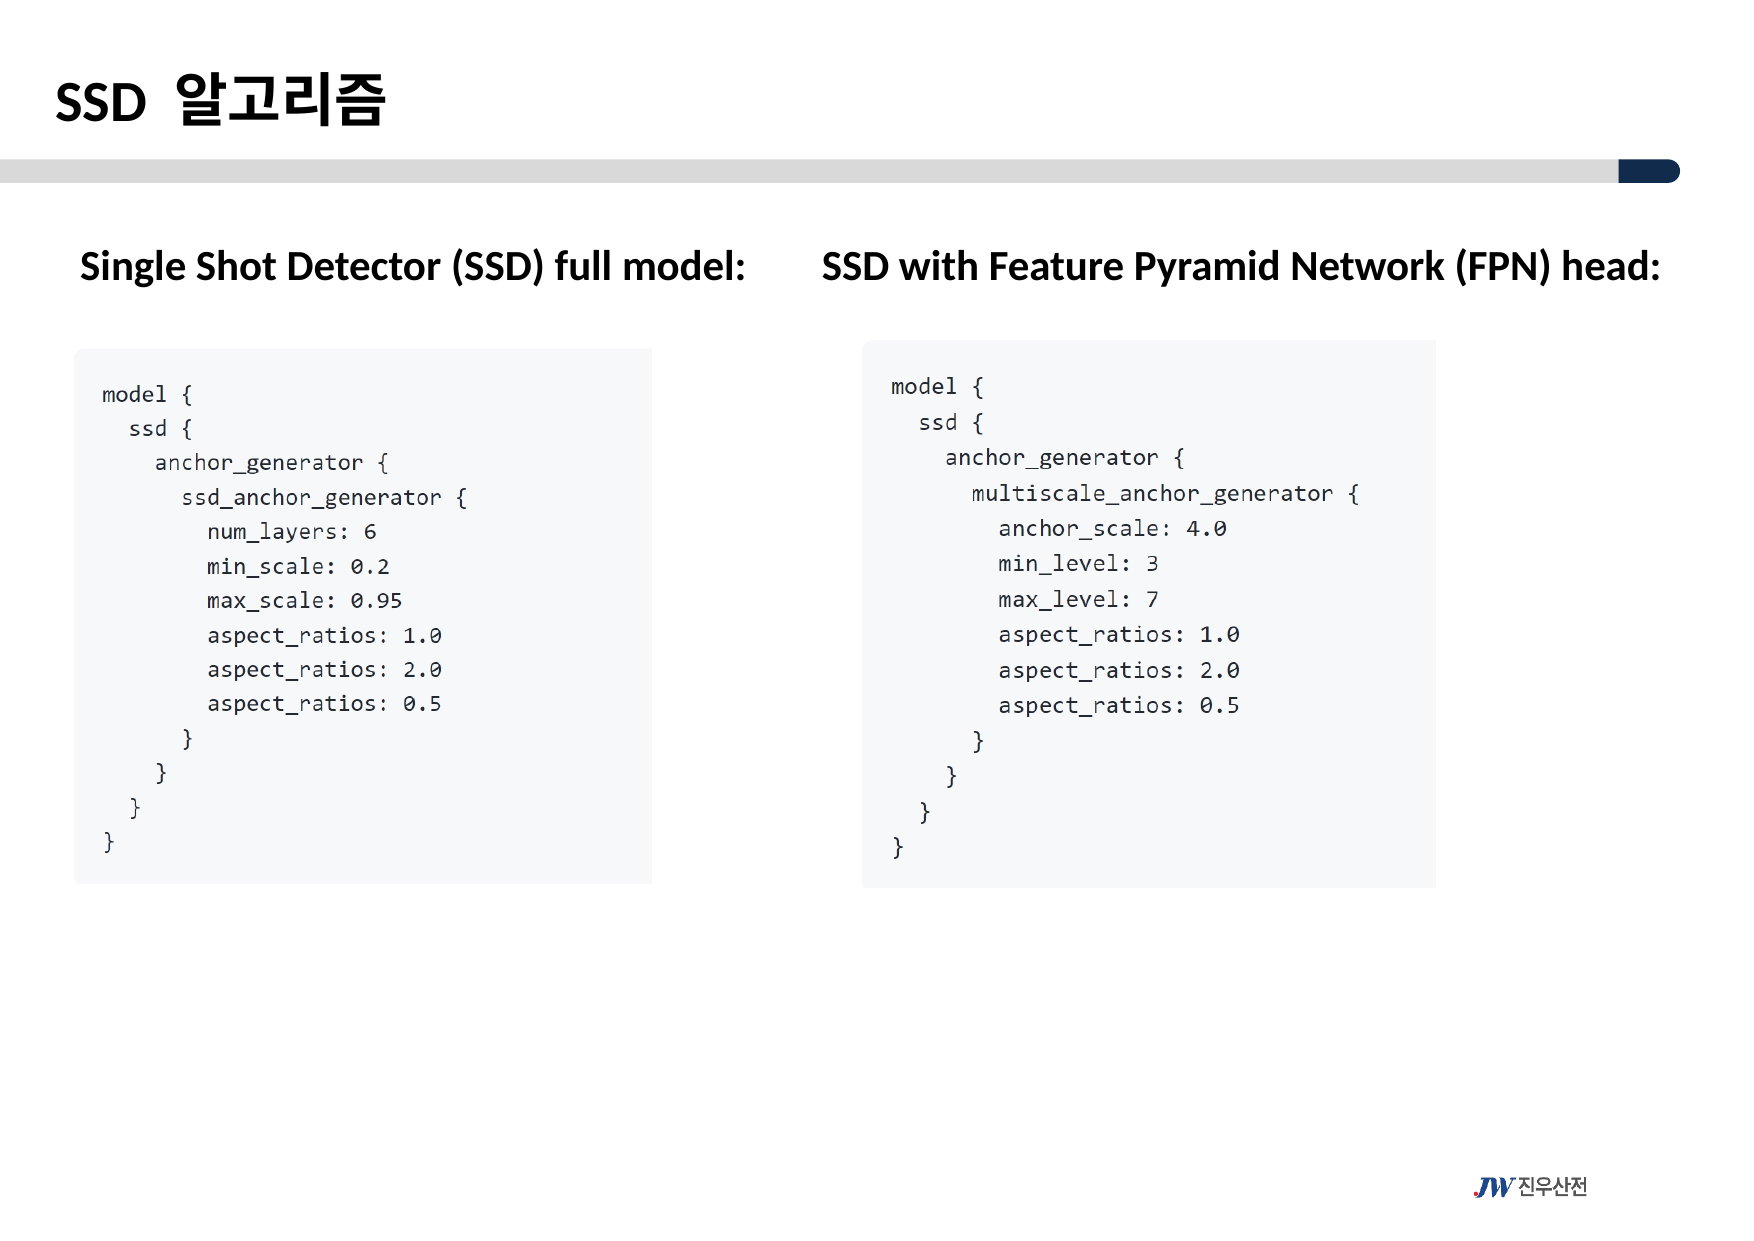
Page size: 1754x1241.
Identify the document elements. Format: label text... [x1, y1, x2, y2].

text_box SSD 알고리즘 [40, 55, 404, 140]
picture [74, 342, 652, 884]
text_box SSD with Feature Pyramid Network (FPN) head: [807, 230, 1677, 297]
picture [1465, 1172, 1596, 1203]
text_box Single Shot Detector (SSD) full model: [65, 230, 762, 297]
picture [860, 338, 1436, 888]
